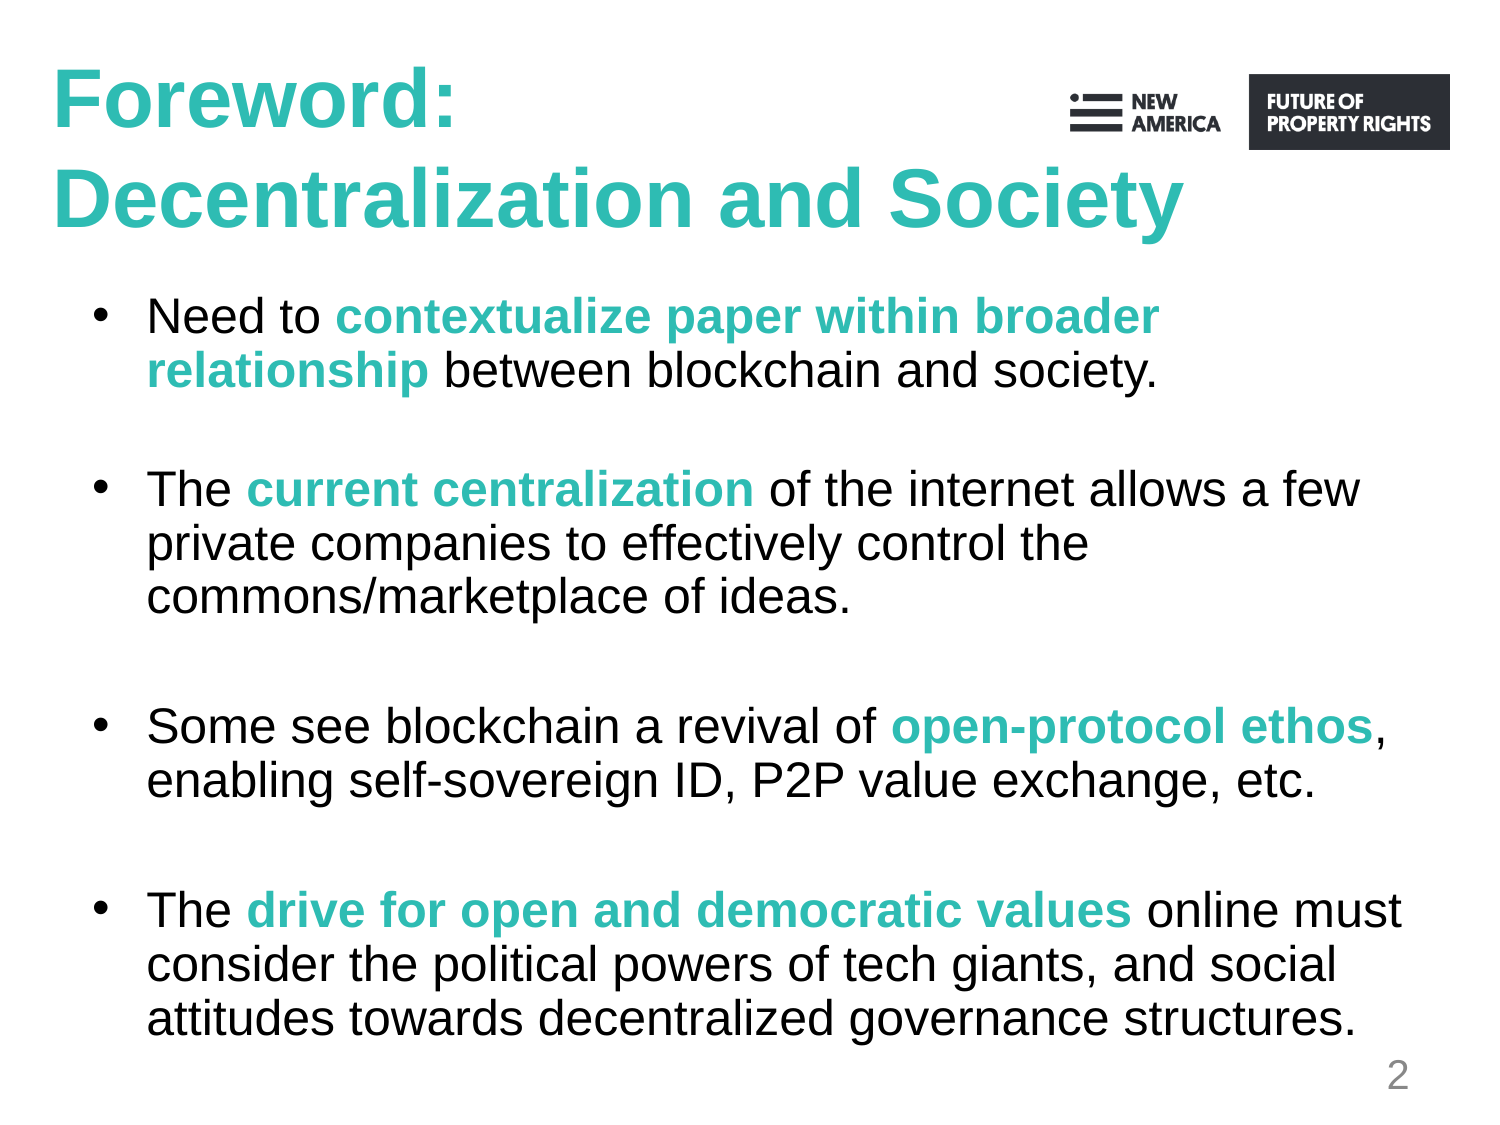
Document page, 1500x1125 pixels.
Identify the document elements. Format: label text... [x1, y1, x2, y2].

title Foreword: Decentralization and Society [37, 50, 1388, 238]
list Need to contextualize paper within broader relationship between blockchain and society. The current centralization of the internet allows a few private companies to effectively control the commons/marketplace of ideas. Some see blockchain a revival of open-protocol ethos, enabling self-sovereign ID, P2P value exchange, etc. The drive for open and democratic values online must consider the political powers of tech giants, and social attitudes towards decentralized governance structures. [75, 282, 1425, 1026]
picture [1069, 74, 1451, 151]
slide_number 2 [1362, 1042, 1425, 1103]
